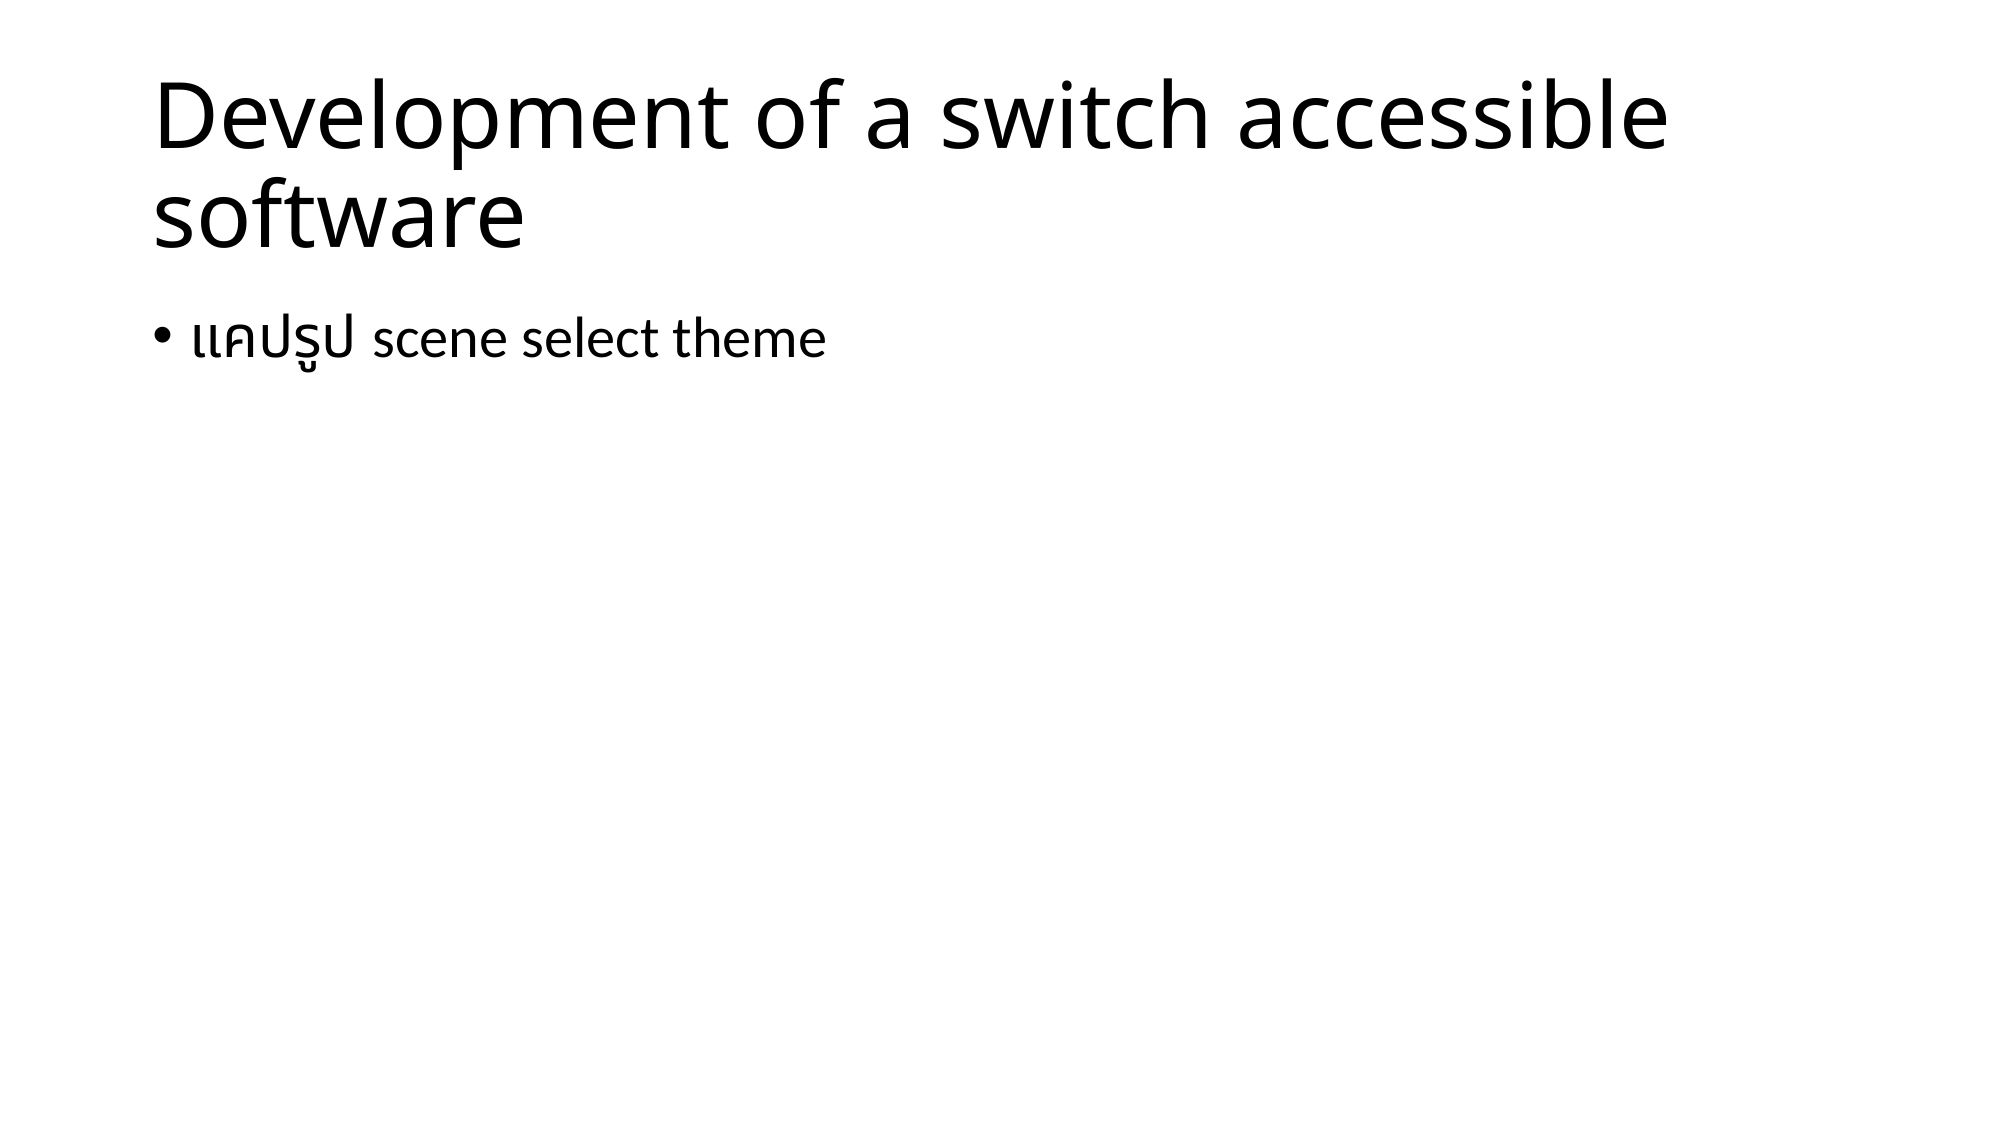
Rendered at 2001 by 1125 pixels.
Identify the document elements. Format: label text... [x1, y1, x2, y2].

title Development of a switch accessible software [137, 59, 1863, 278]
list แคปรูป scene select theme [137, 299, 1863, 1014]
